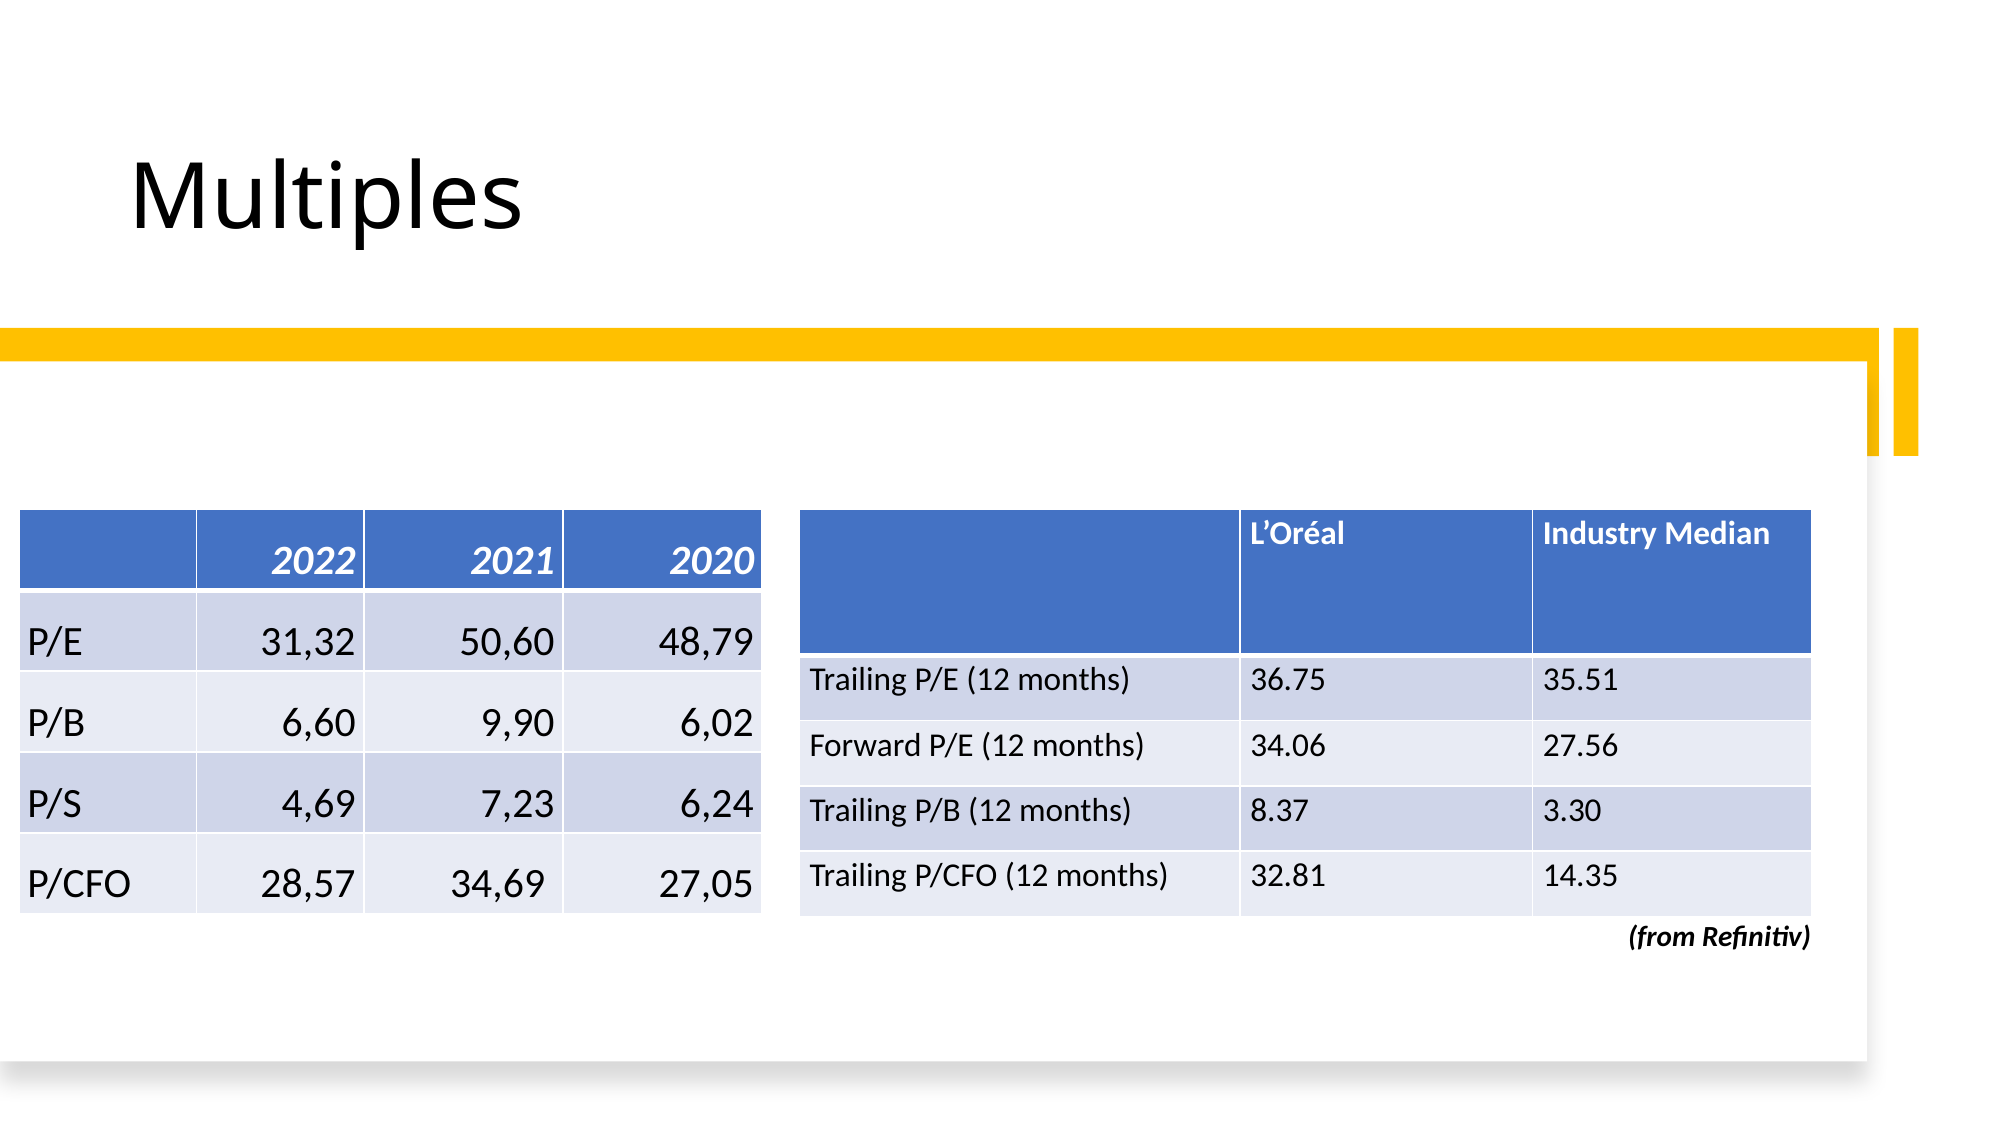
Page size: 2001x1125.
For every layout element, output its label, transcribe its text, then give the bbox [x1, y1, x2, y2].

table_cell Trailing P/E (12 months) [800, 658, 1239, 720]
table_cell 8.37 [1241, 787, 1532, 850]
table_header 2020 [564, 510, 761, 588]
table_cell 14.35 [1533, 852, 1811, 916]
table_cell 32.81 [1241, 852, 1532, 916]
table_cell 6,24 [564, 753, 761, 832]
text_box [0, 327, 1880, 404]
table_cell Trailing P/B (12 months) [800, 787, 1239, 850]
text_box [1893, 327, 1919, 457]
text_box (from Refinitiv) [1613, 897, 1844, 976]
table_cell 4,69 [197, 753, 363, 832]
table_cell 50,60 [365, 593, 562, 670]
table_cell 7,23 [365, 753, 562, 832]
table_cell Trailing P/CFO (12 months) [800, 852, 1239, 916]
table_header 2022 [197, 510, 363, 588]
title Multiples [113, 42, 1765, 256]
table_cell P/S [20, 753, 196, 832]
table_header 2021 [365, 510, 562, 588]
table_cell 36.75 [1241, 658, 1532, 720]
table_cell 27.56 [1533, 721, 1811, 785]
table_cell 27,05 [564, 834, 761, 913]
table_cell 34.06 [1241, 721, 1532, 785]
table_header L’Oréal [1241, 510, 1532, 653]
table_cell 6,02 [564, 672, 761, 751]
text_box [0, 0, 2000, 1125]
table_cell 35.51 [1533, 658, 1811, 720]
table_header [800, 510, 1239, 653]
table_cell Forward P/E (12 months) [800, 721, 1239, 785]
table_cell 3.30 [1533, 787, 1811, 850]
table_cell 48,79 [564, 593, 761, 670]
table_header [20, 510, 196, 588]
table_cell P/CFO [20, 834, 196, 913]
table_cell 9,90 [365, 672, 562, 751]
text_box [0, 360, 1868, 1062]
table_cell 34,69 [365, 834, 562, 913]
table_header Industry Median [1533, 510, 1811, 653]
table_cell 31,32 [197, 593, 363, 670]
table_cell 6,60 [197, 672, 363, 751]
table_cell P/E [20, 593, 196, 670]
table_cell 28,57 [197, 834, 363, 913]
table_cell P/B [20, 672, 196, 751]
